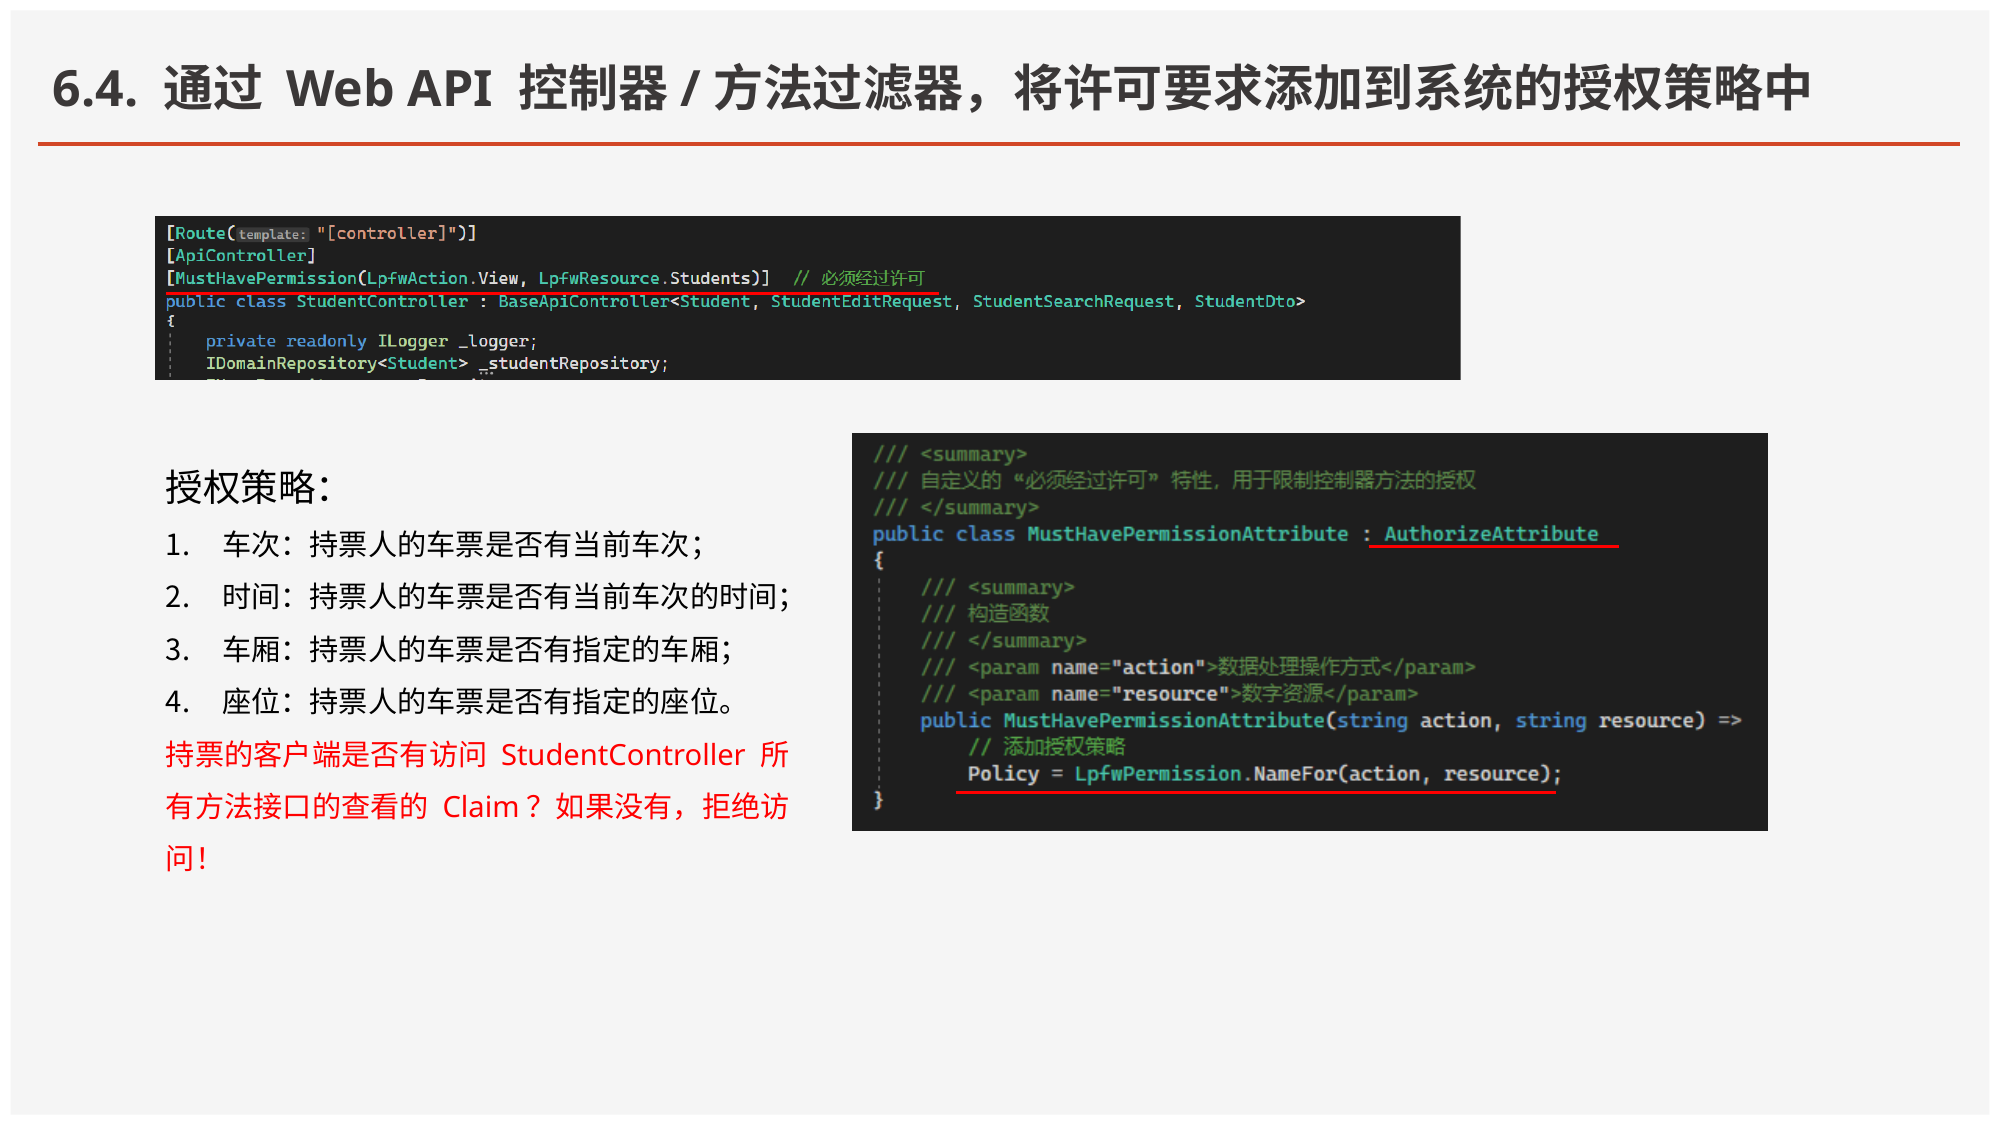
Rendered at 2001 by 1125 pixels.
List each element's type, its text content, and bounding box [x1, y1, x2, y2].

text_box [155, 216, 1461, 380]
title 6.4. 通过 Web API 控制器/方法过滤器，将许可要求添加到系统的授权策略中 [37, 19, 1950, 125]
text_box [852, 433, 1768, 831]
text_box 授权策略： 车次：持票人的车票是否有当前车次； 时间：持票人的车票是否有当前车次的时间； 车厢：持票人的车票是否有指定的车厢； 座位：持票人的车票是否有指定的座位。 持票的客户端是否有访问 StudentController 所有方法接口的查看的 Claim？如果没有，拒绝访问！ [151, 433, 827, 883]
